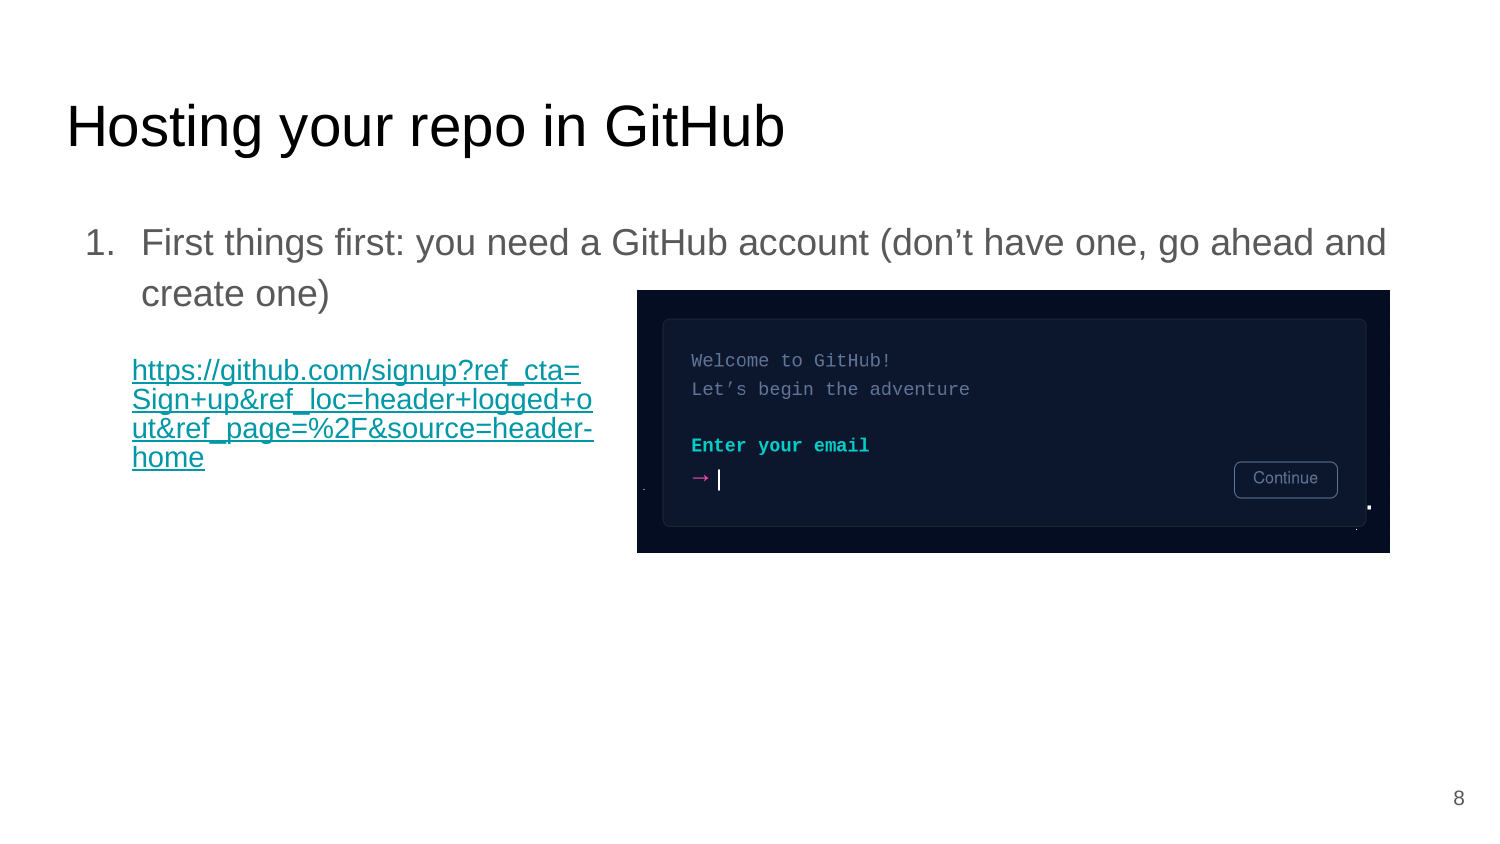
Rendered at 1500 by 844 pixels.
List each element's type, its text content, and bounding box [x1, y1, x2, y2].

text_box https://github.com/signup?ref_cta=Sign+up&ref_loc=header+logged+out&ref_page=%2F&source=header-home [116, 335, 609, 401]
slide_number ‹#› [1389, 764, 1480, 830]
title Hosting your repo in GitHub [51, 72, 1449, 167]
list First things first: you need a GitHub account (don’t have one, go ahead and create one) [51, 195, 1449, 539]
picture [637, 290, 1391, 554]
